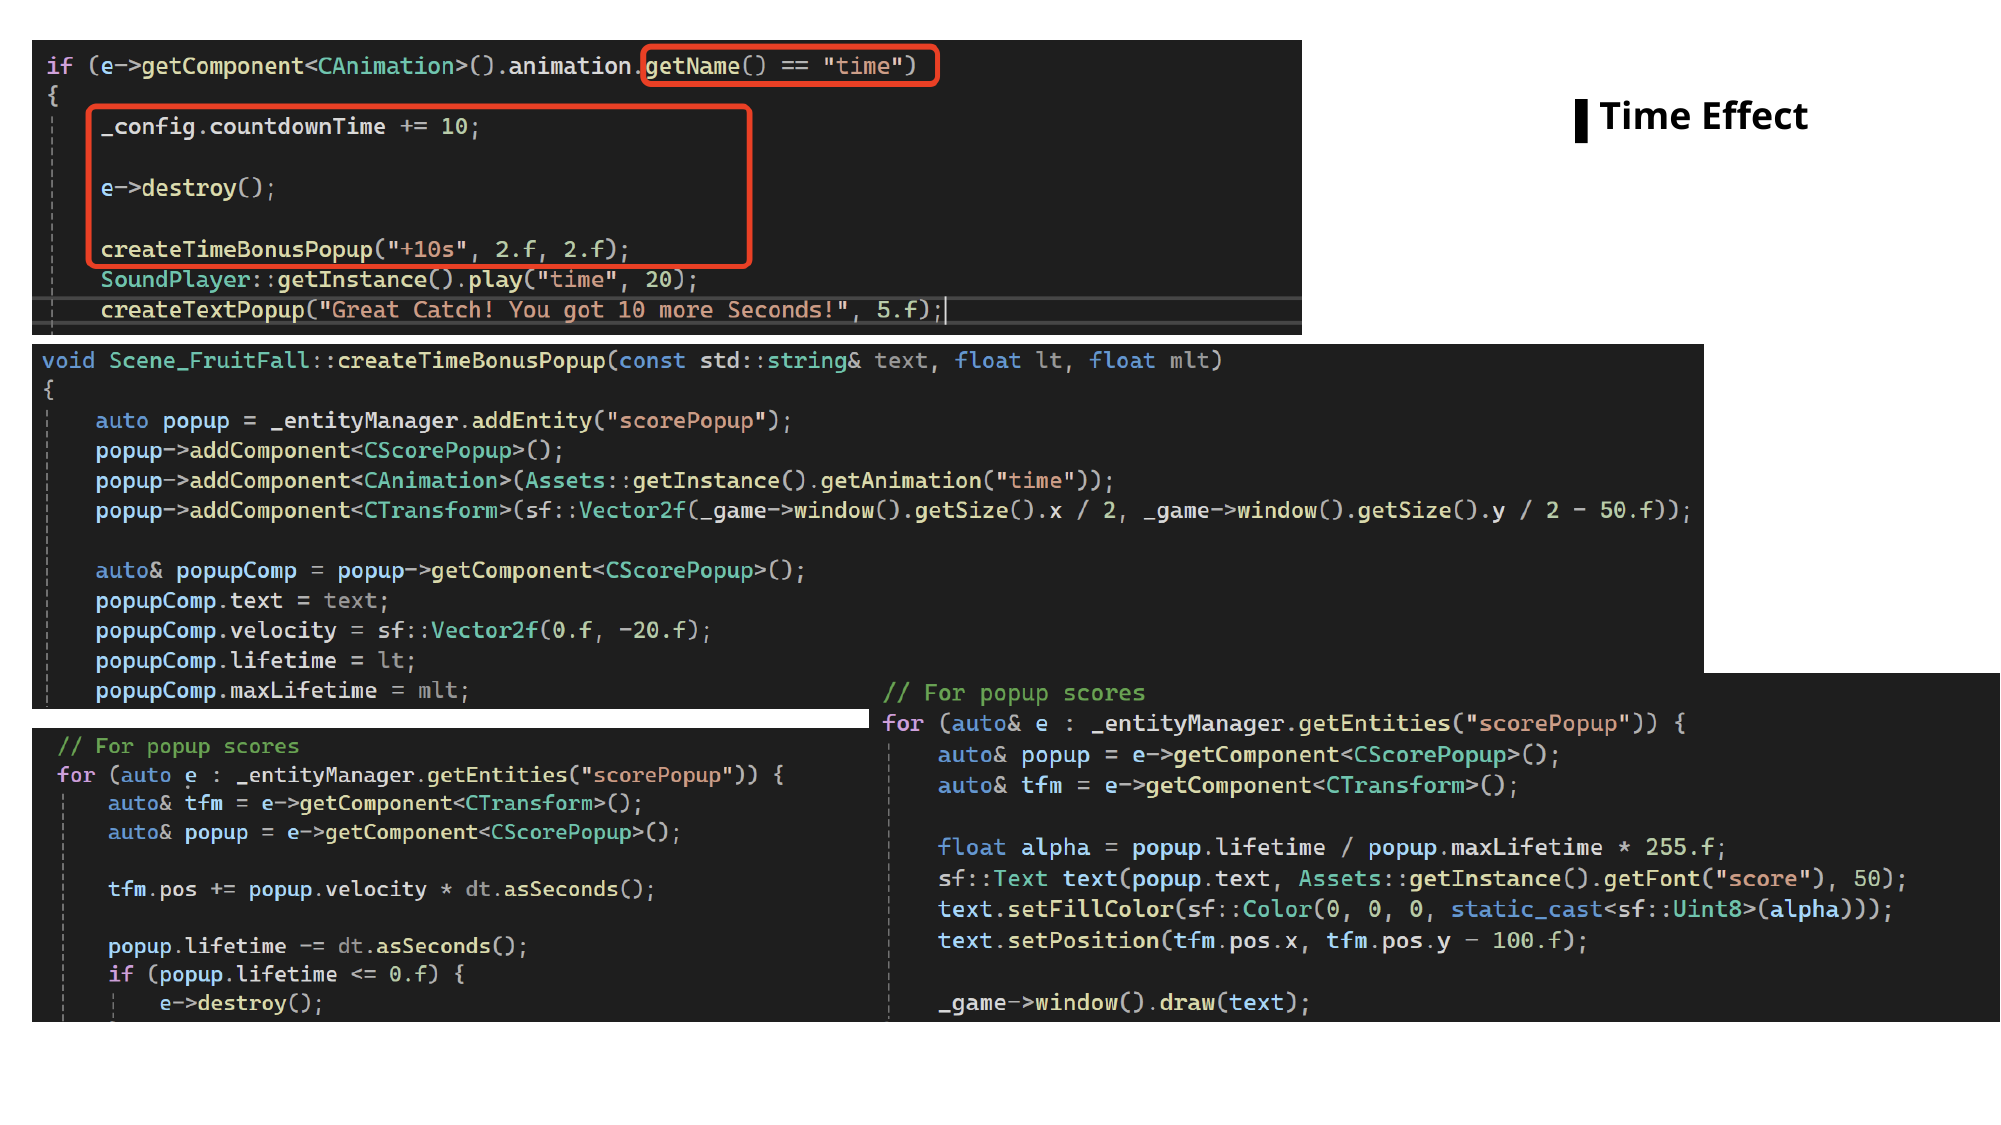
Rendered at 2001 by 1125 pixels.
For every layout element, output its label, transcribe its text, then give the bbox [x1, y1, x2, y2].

picture [31, 344, 2000, 1023]
text_box Time Effect [1584, 85, 1963, 144]
text_box [1574, 98, 1589, 144]
picture [31, 40, 1302, 335]
